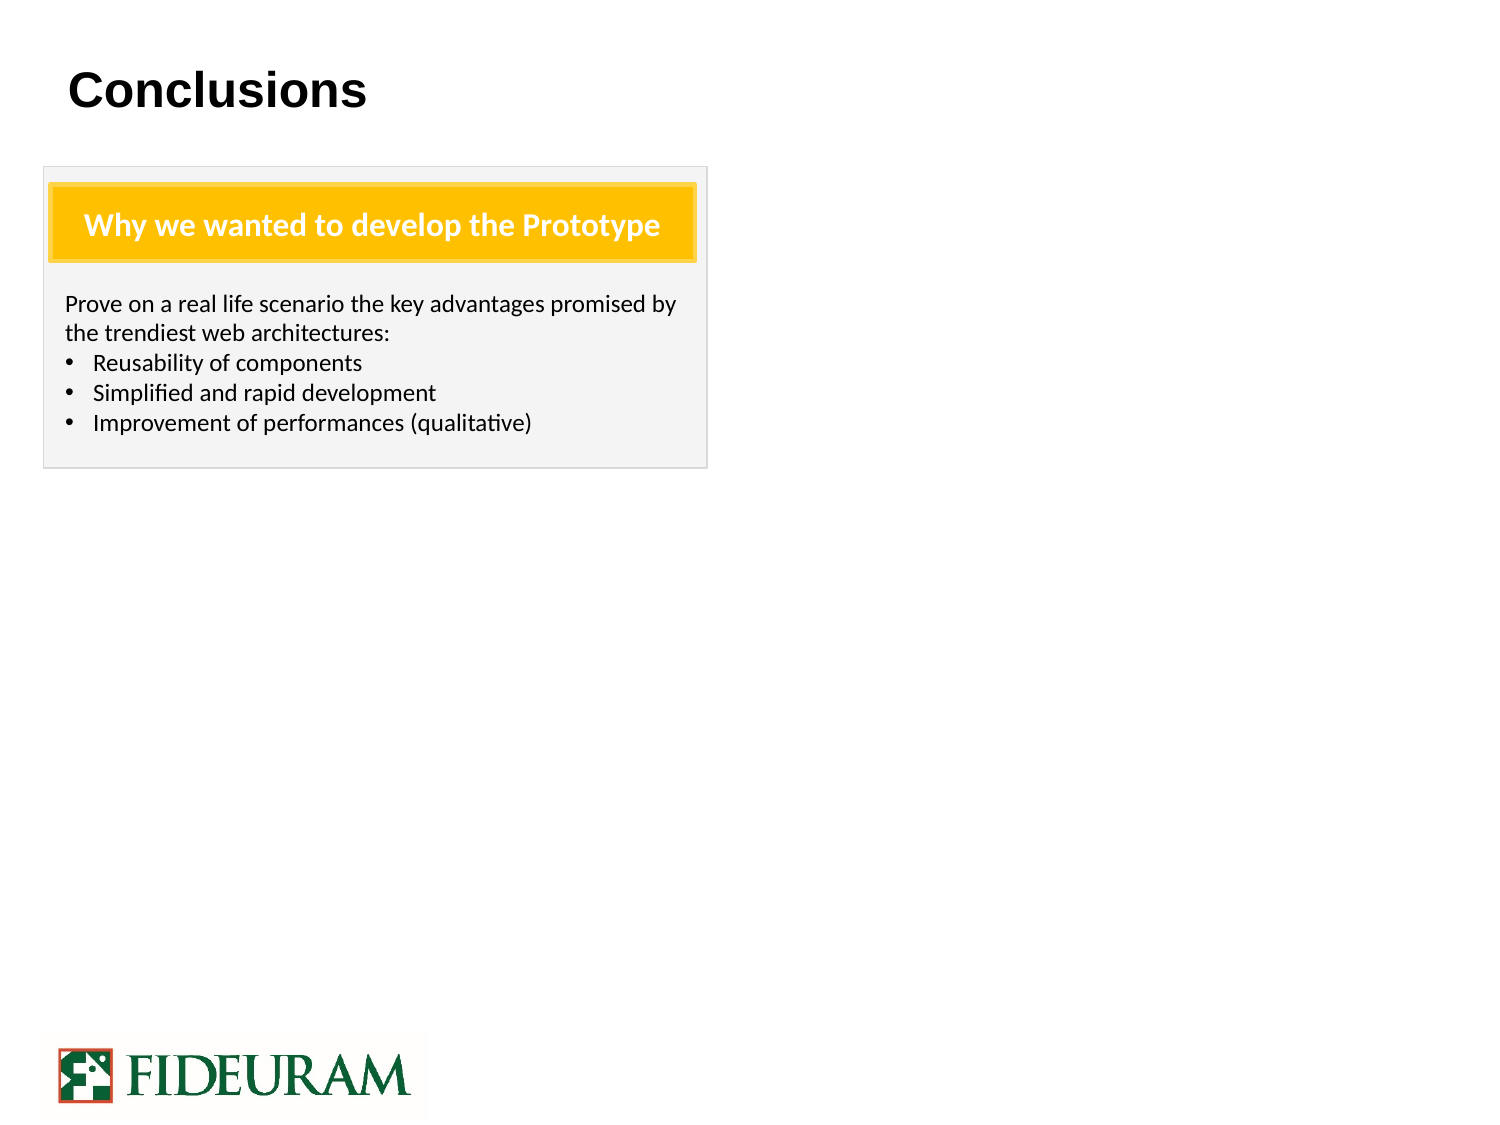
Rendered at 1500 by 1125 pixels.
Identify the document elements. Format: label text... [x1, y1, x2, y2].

text_box Why we wanted to develop the Prototype [48, 182, 697, 263]
text_box [41, 164, 709, 470]
text_box Prove on a real life scenario the key advantages promised by the trendiest web architectures: Reusability of components Simplified and rapid development Improvement of performances (qualitative) [50, 279, 695, 445]
picture [40, 1031, 428, 1120]
text_box Conclusions [53, 24, 1483, 152]
